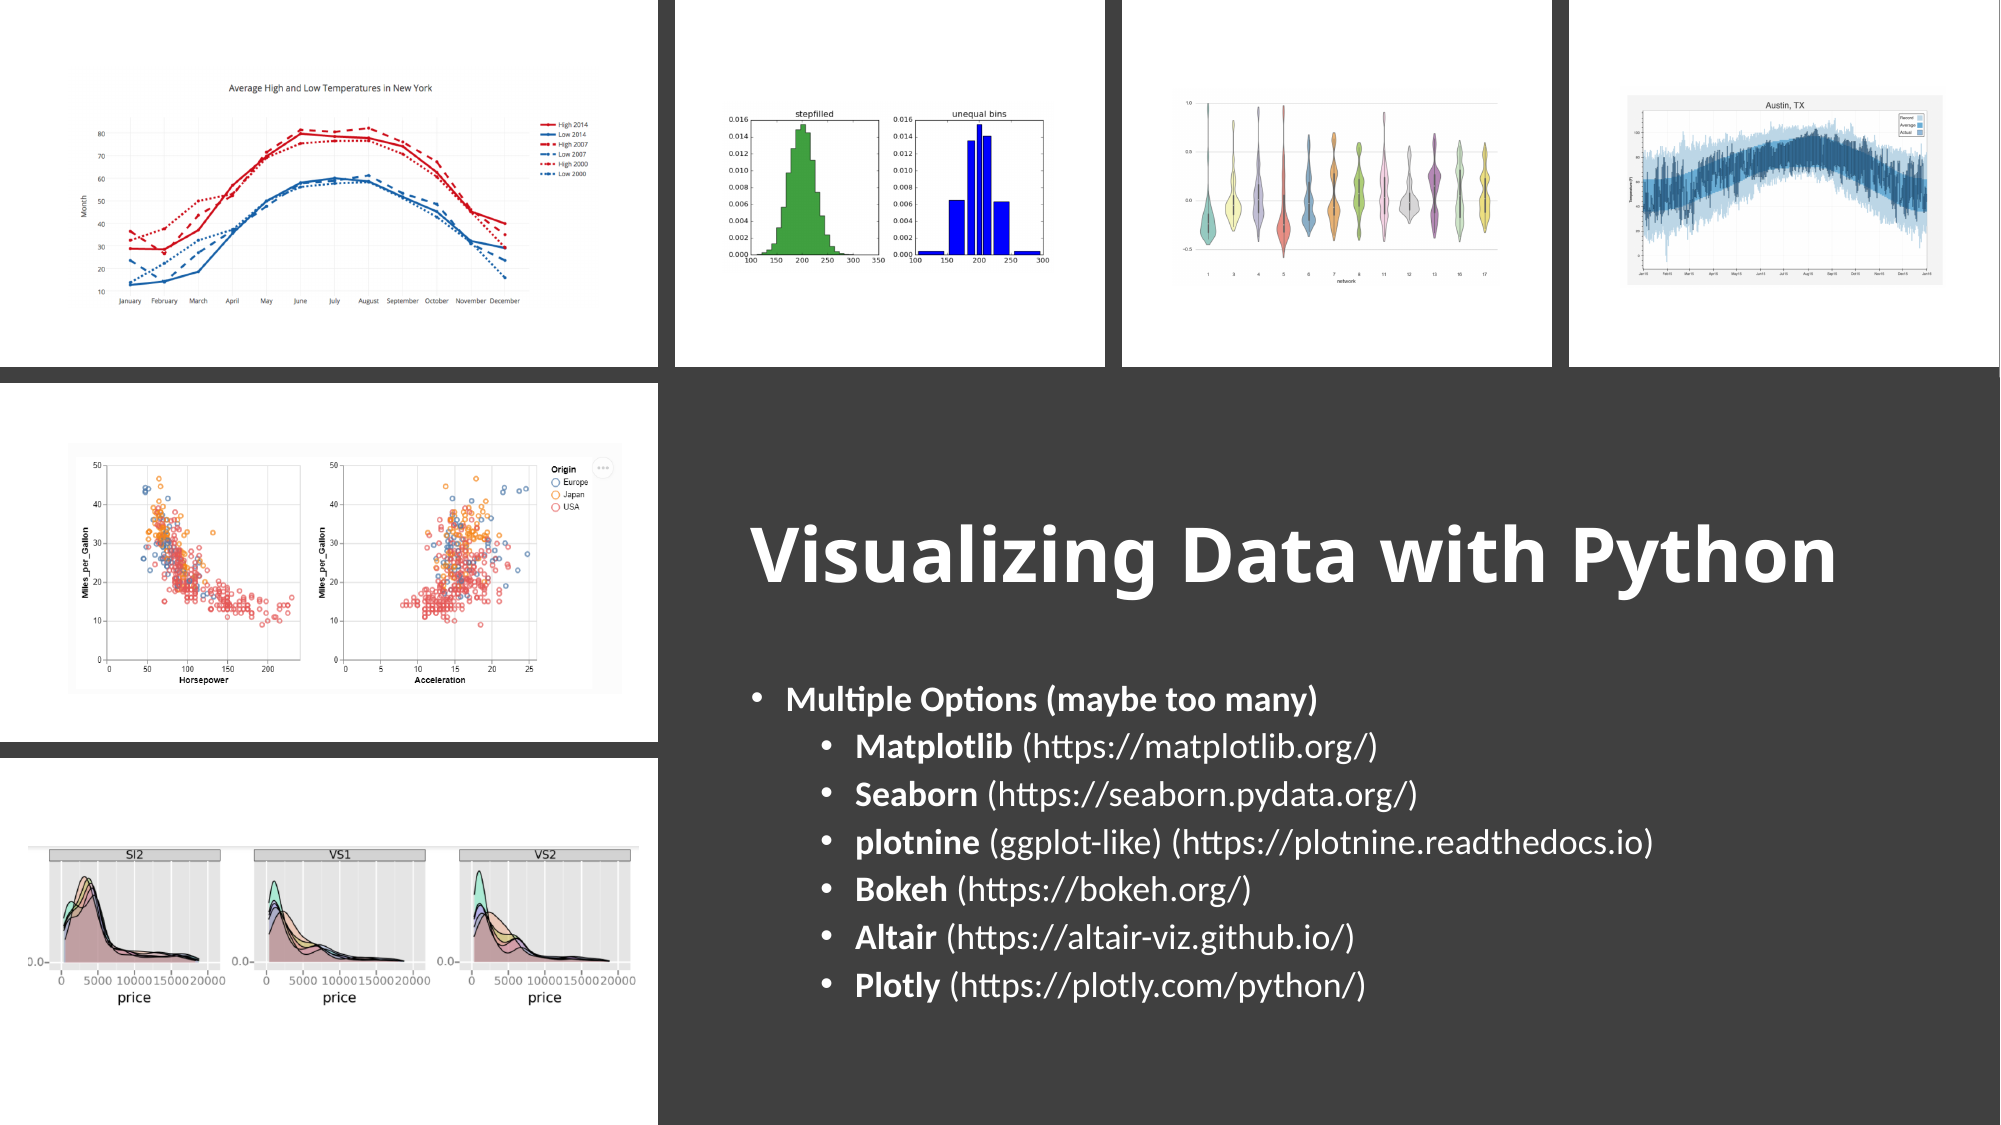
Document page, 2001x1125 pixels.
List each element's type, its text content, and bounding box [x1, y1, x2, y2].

picture [1172, 88, 1500, 286]
text_box [675, 0, 1105, 367]
text_box [675, 383, 2000, 1125]
picture [68, 66, 599, 308]
picture [28, 846, 639, 1009]
picture [68, 443, 622, 694]
picture [722, 101, 1054, 273]
text_box [0, 383, 658, 742]
text_box [1122, 0, 1552, 367]
text_box [0, 758, 658, 1125]
list Multiple Options (maybe too many) Matplotlib (https://matplotlib.org/) Seaborn (https://seaborn.pydata.org/) plotnine (ggplot-like) (https://plotnine.readthedocs.io) Bokeh (https://bokeh.org/) Altair (https://altair-viz.github.io/) Plotly (https://plotly.com/python/) [735, 672, 1863, 1014]
text_box [1569, 0, 2000, 374]
title Visualizing Data with Python [735, 474, 1862, 642]
picture [1620, 86, 1946, 288]
text_box [0, 0, 658, 367]
